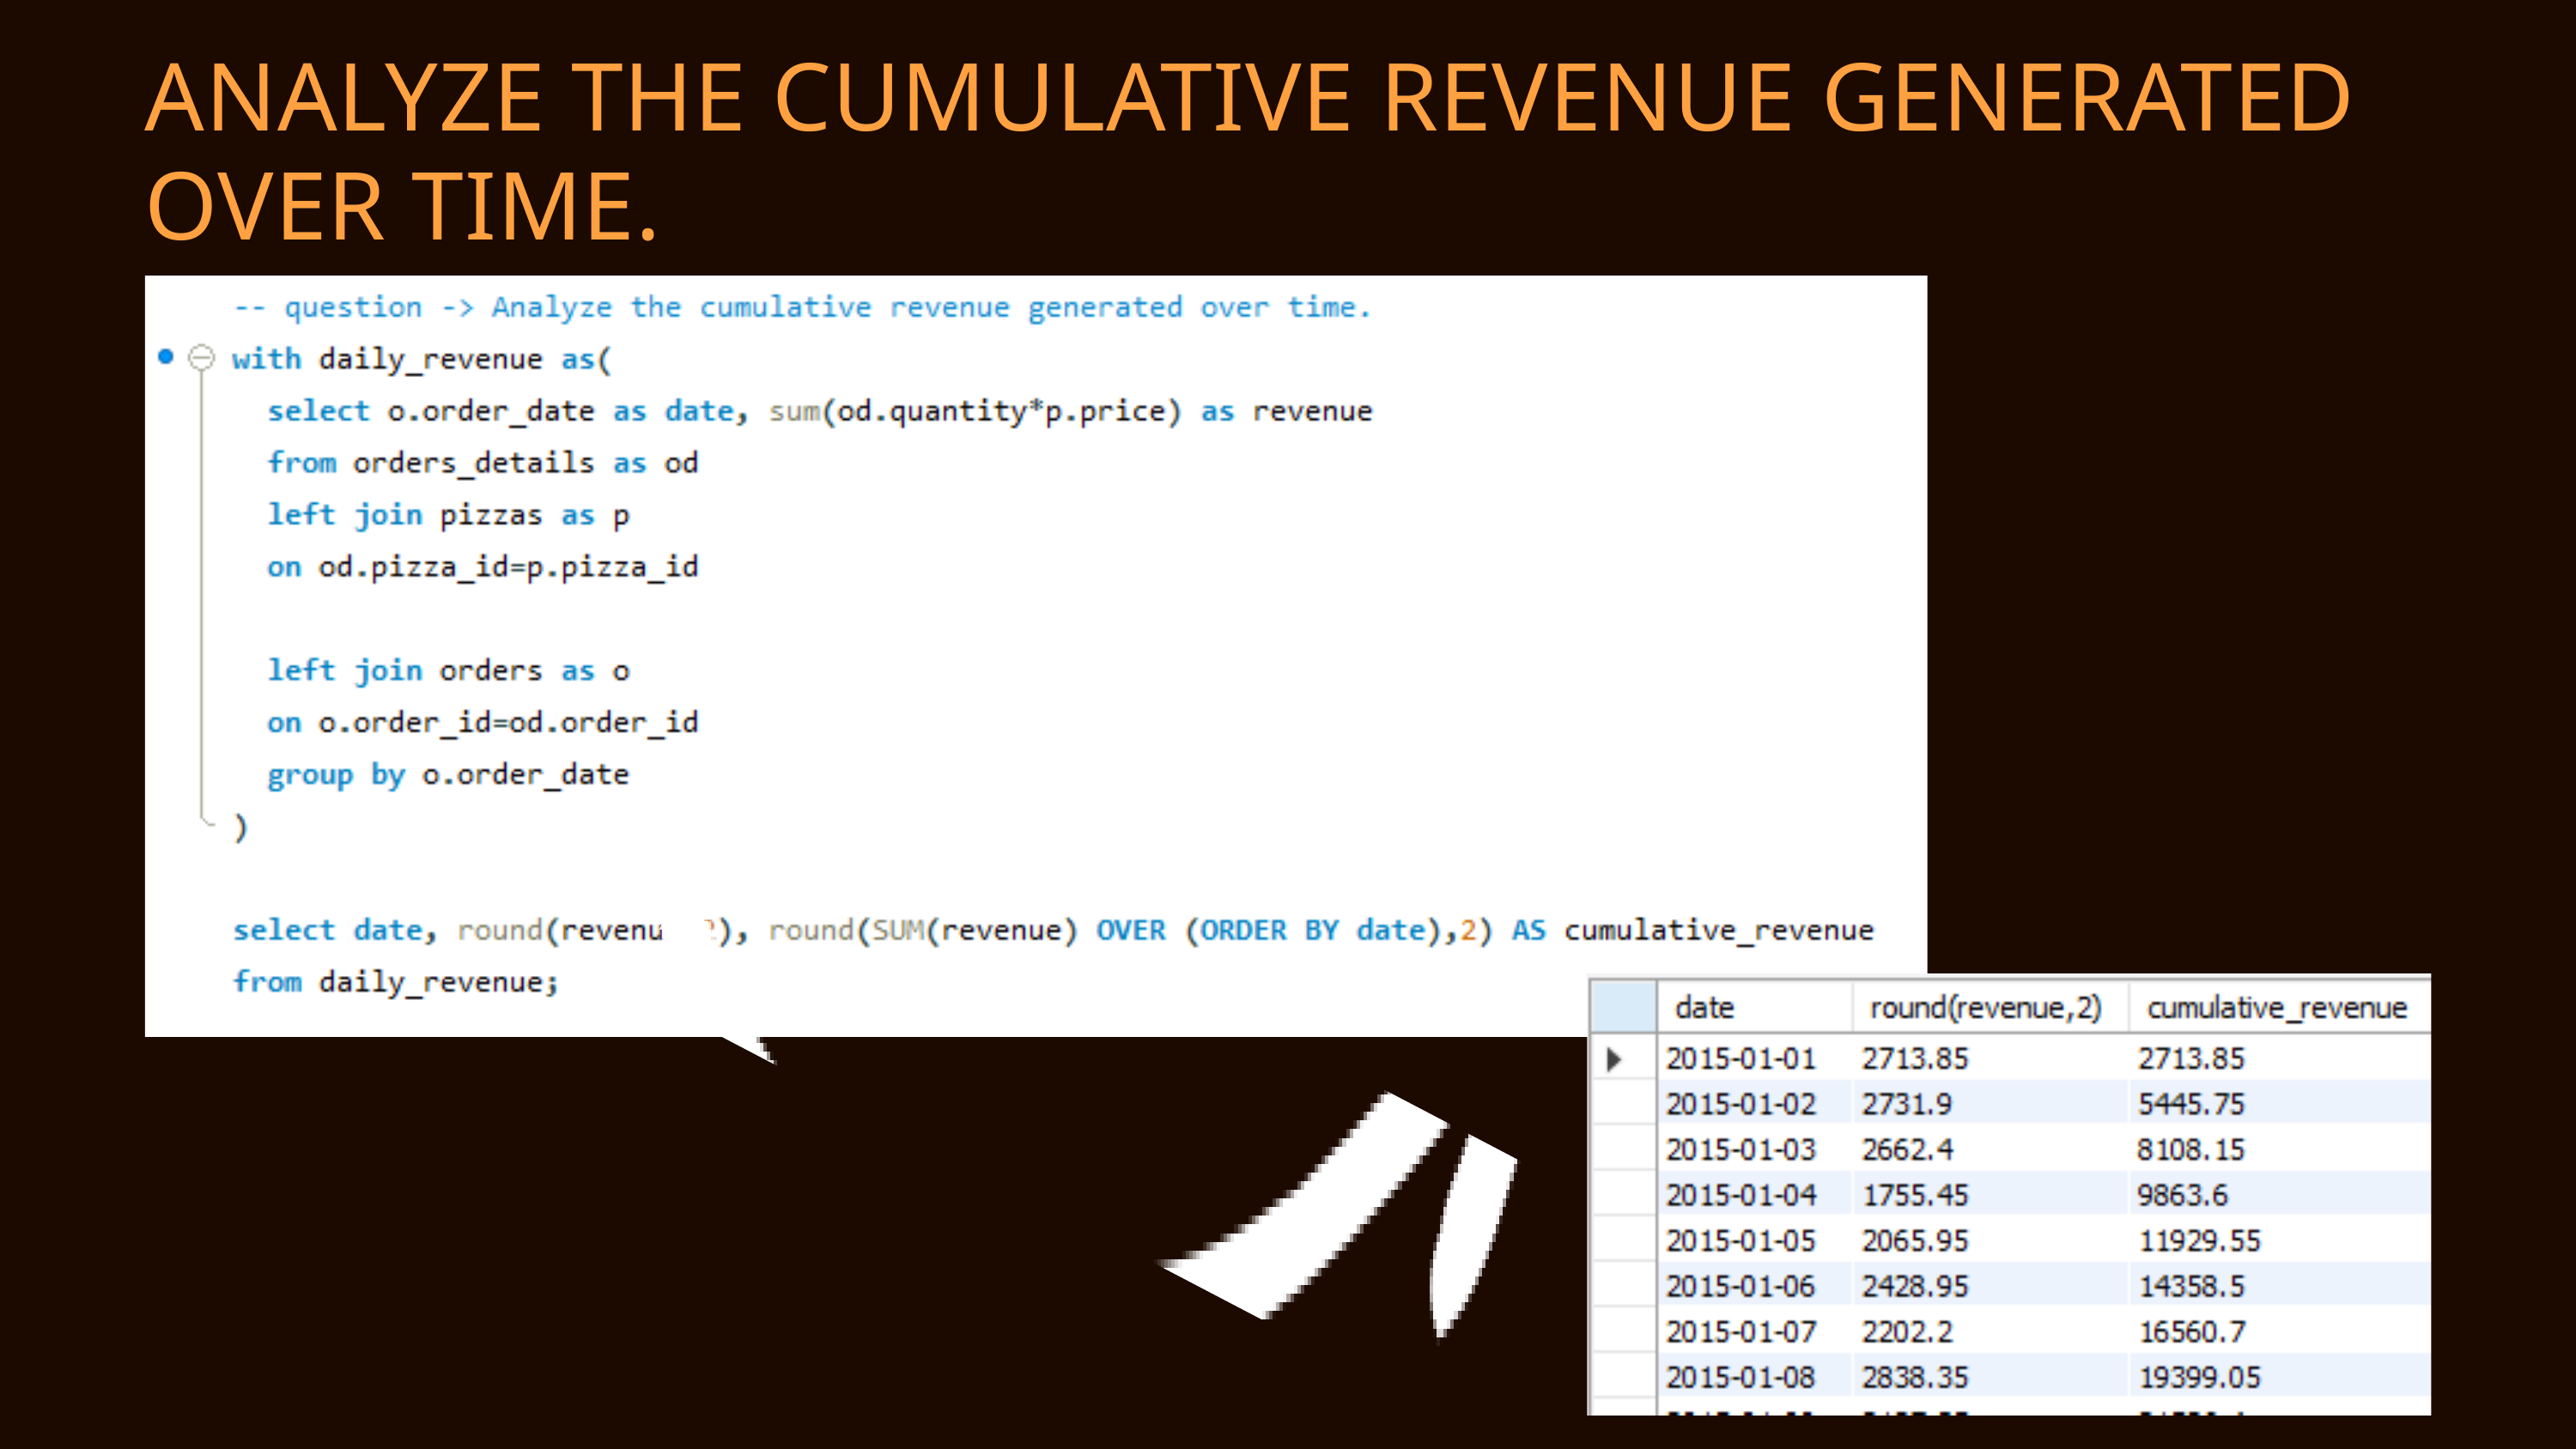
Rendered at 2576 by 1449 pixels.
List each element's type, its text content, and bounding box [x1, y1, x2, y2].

text_box ANALYZE THE CUMULATIVE REVENUE GENERATED OVER TIME. [144, 41, 2546, 259]
text_box [144, 276, 1928, 1037]
text_box [1587, 973, 2432, 1416]
text_box [628, 757, 1566, 1416]
